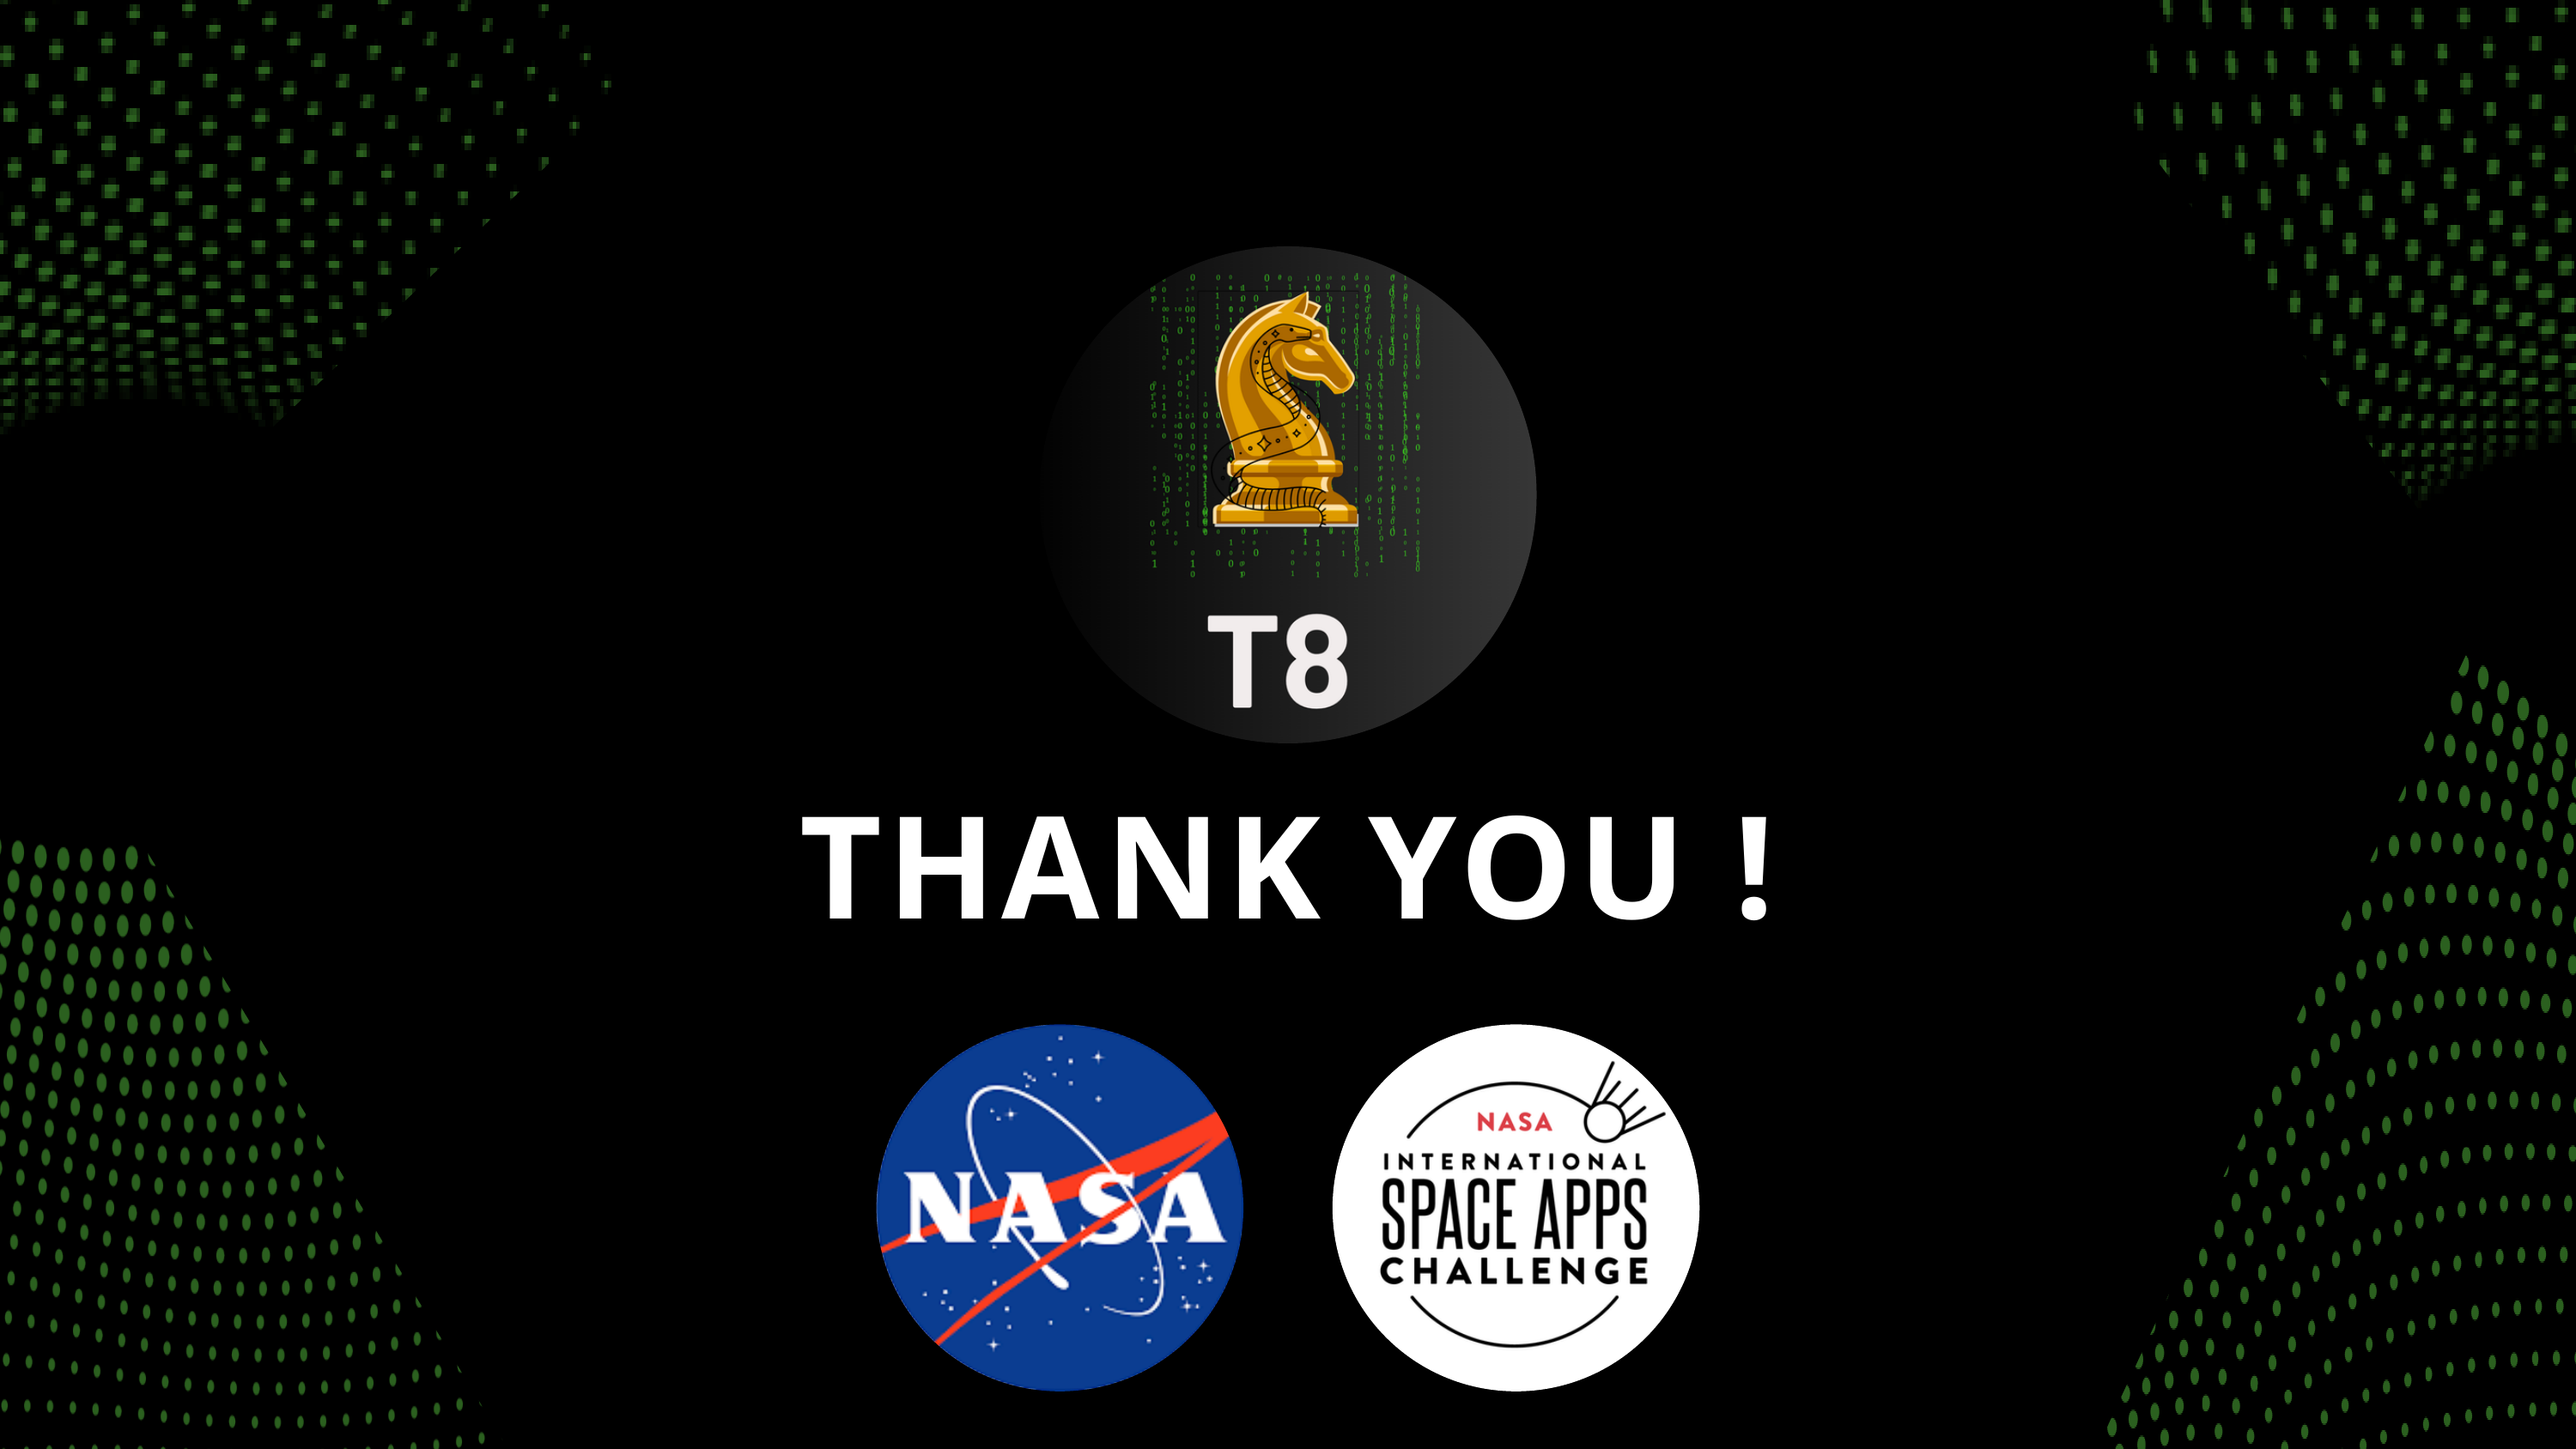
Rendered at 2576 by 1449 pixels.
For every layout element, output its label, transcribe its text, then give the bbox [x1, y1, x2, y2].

text_box [2097, 604, 2576, 1449]
text_box [0, 0, 720, 688]
text_box [2036, 0, 2576, 719]
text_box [1332, 1024, 1700, 1392]
text_box [0, 659, 508, 1449]
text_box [876, 1024, 1244, 1392]
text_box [1039, 246, 1537, 744]
text_box THANK YOU ! [91, 748, 2485, 948]
